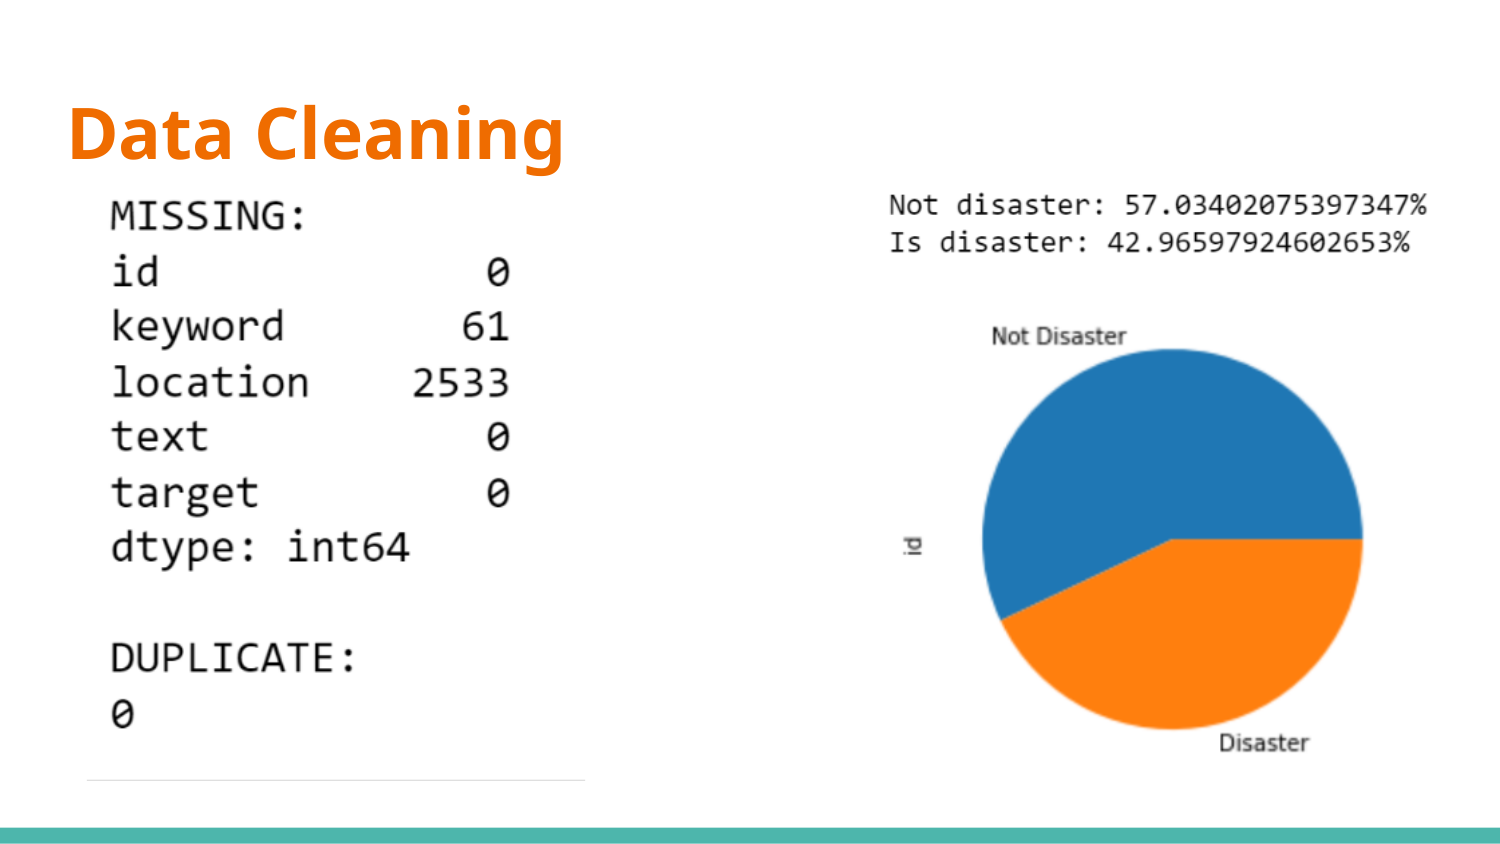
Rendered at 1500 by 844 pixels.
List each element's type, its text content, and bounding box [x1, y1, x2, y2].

picture [86, 188, 586, 781]
title Data Cleaning [51, 72, 1449, 189]
picture [873, 176, 1450, 781]
